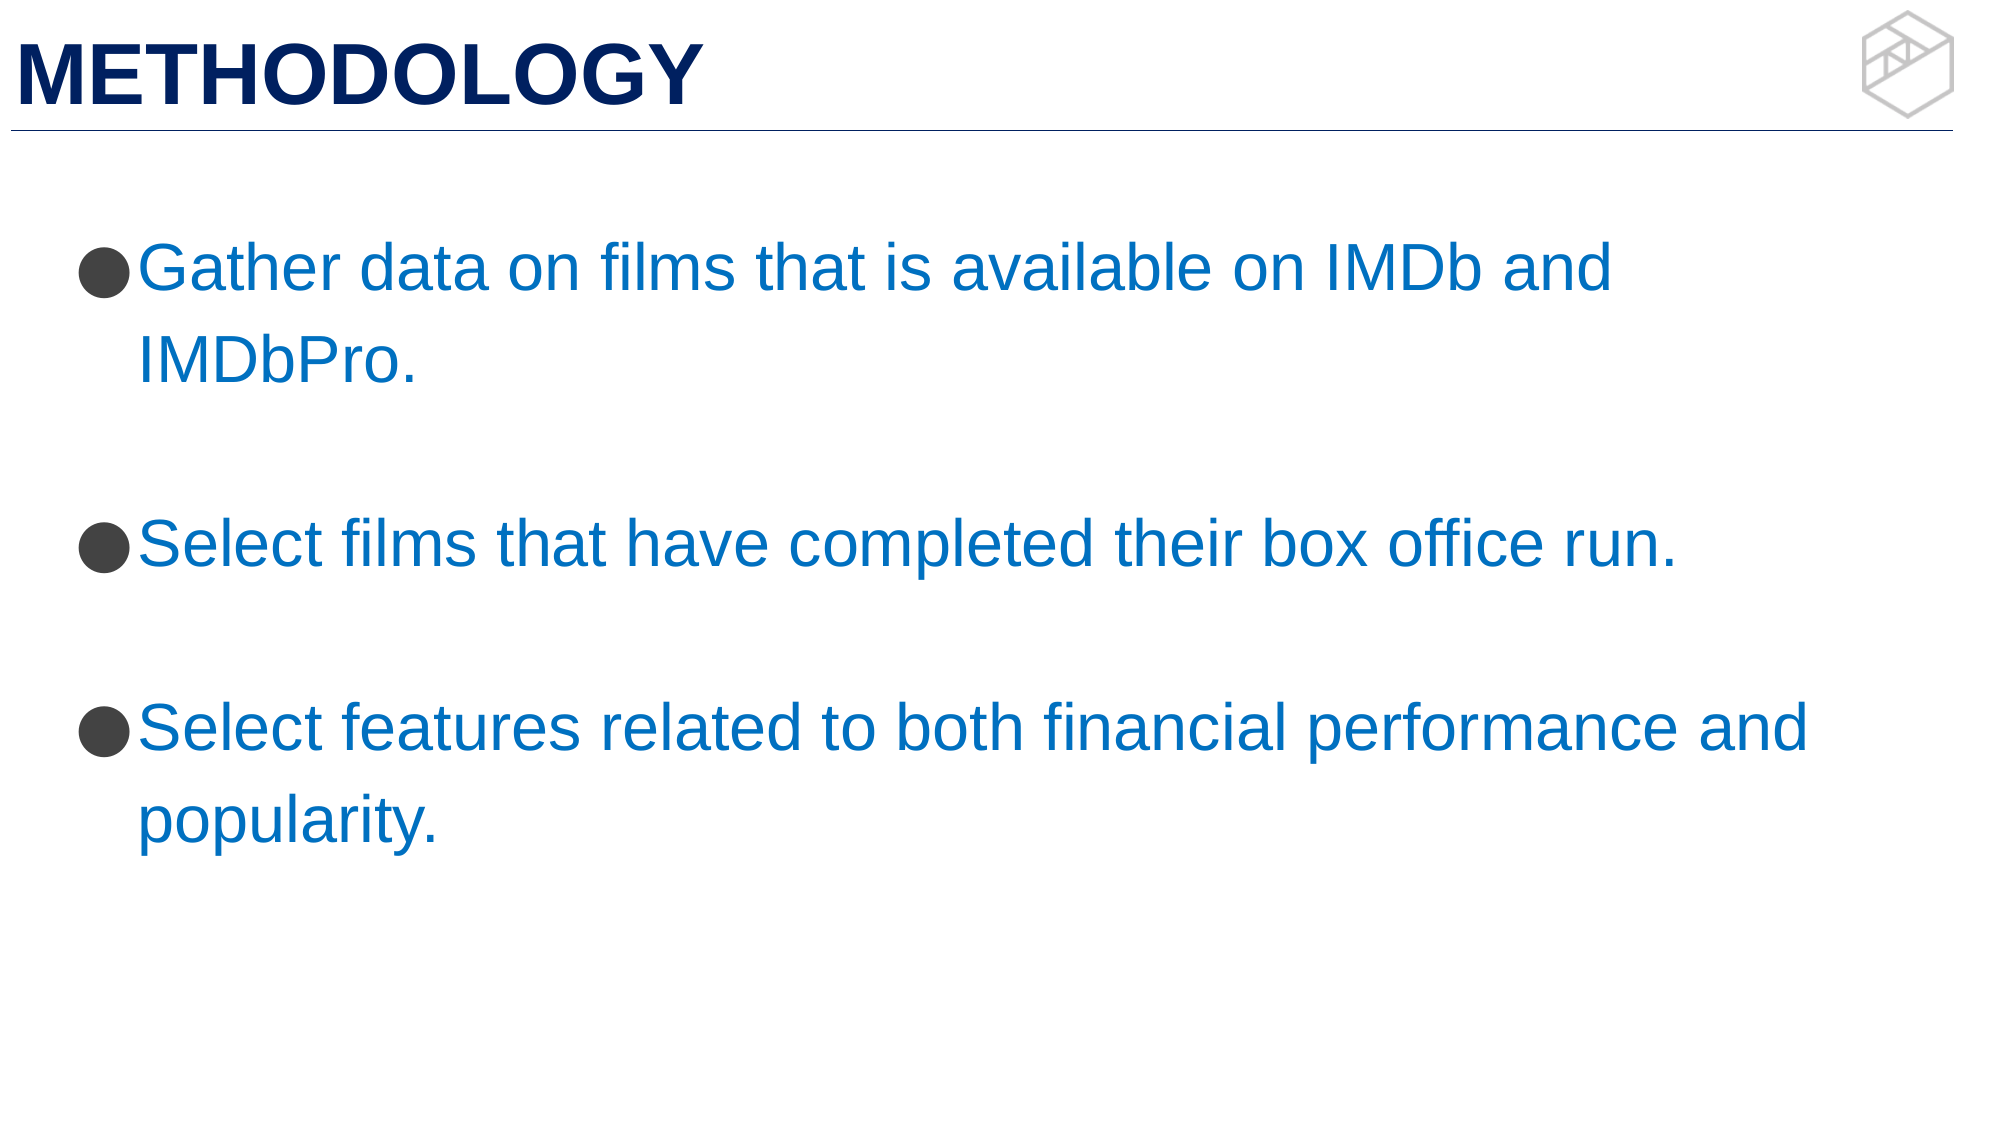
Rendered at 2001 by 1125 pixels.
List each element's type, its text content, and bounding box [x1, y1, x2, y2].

text_box Gather data on films that is available on IMDb and IMDbPro. Select films that have completed their box office run. Select features related to both financial performance and popularity. [47, 197, 1896, 1070]
picture [1862, 10, 1954, 119]
title METHODOLOGY [0, 21, 1090, 131]
